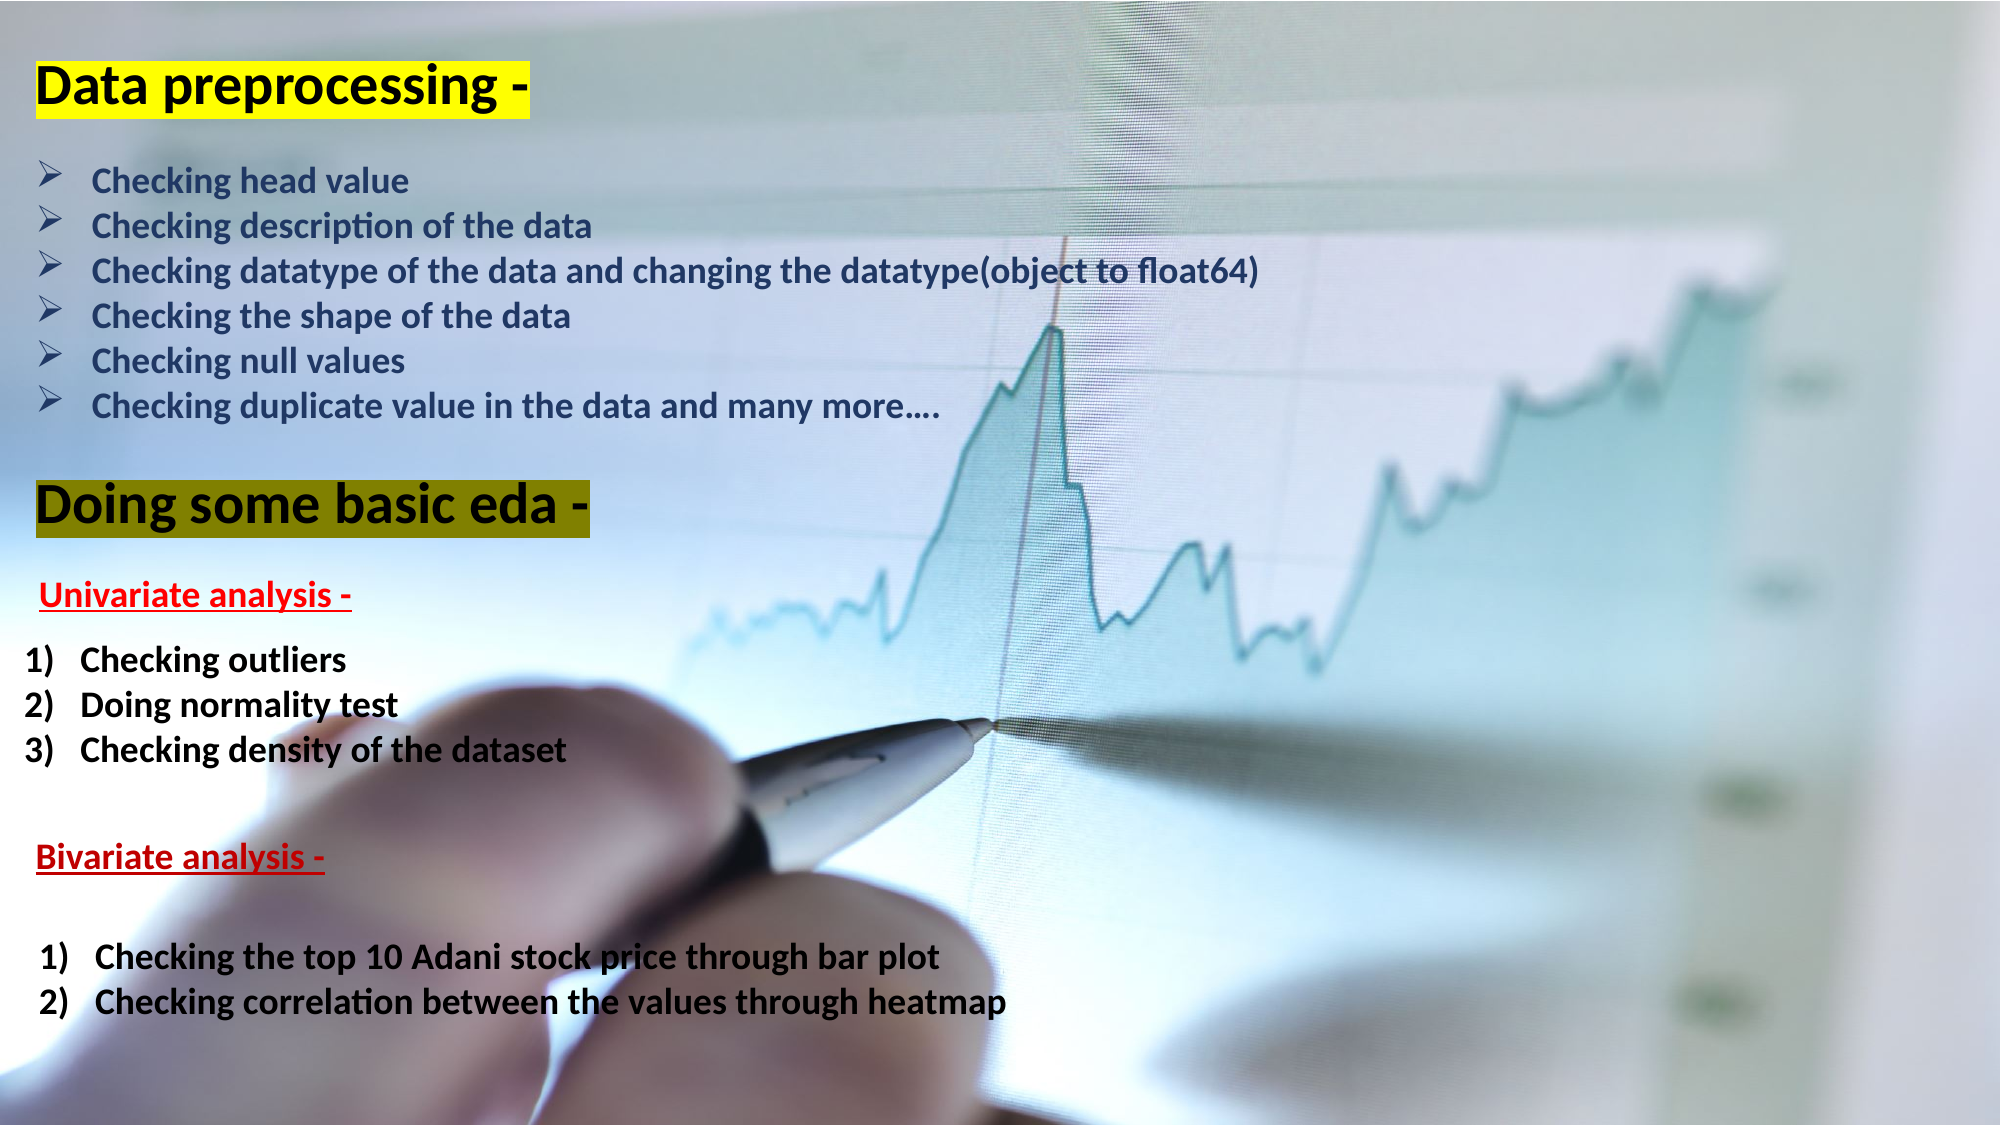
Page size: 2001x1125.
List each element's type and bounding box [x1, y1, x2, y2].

list [0, 1, 2000, 1125]
